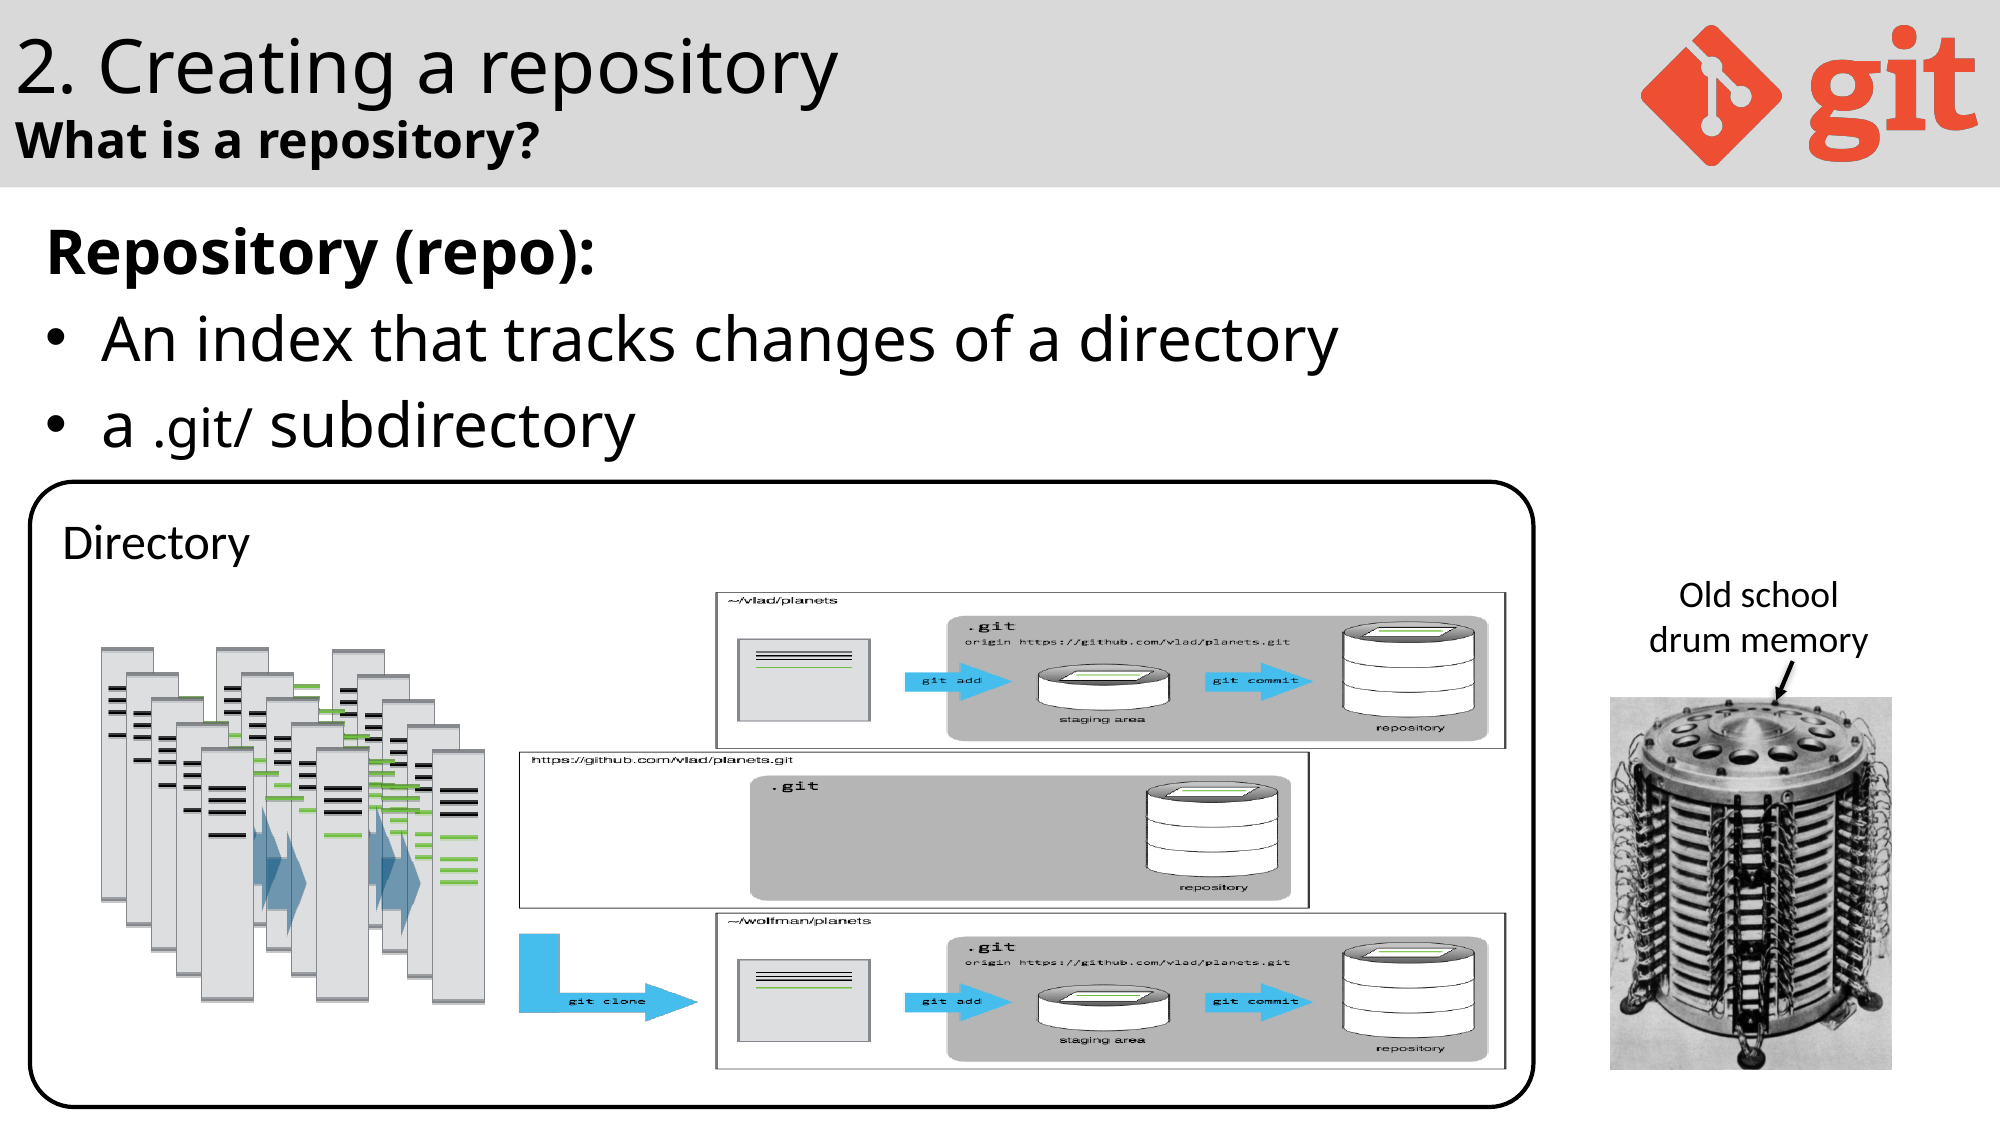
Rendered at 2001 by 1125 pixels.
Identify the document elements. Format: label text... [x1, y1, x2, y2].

picture [1641, 25, 1979, 167]
title 2. Creating a repository What is a repository? [0, 0, 2000, 188]
picture [517, 591, 1524, 1070]
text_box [81, 591, 502, 1076]
text_box [27, 479, 1536, 1110]
text_box Directory [47, 501, 266, 577]
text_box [1610, 562, 1894, 1070]
list Repository (repo): An index that tracks changes of a directory a .git/ subdirectory [30, 204, 1969, 470]
